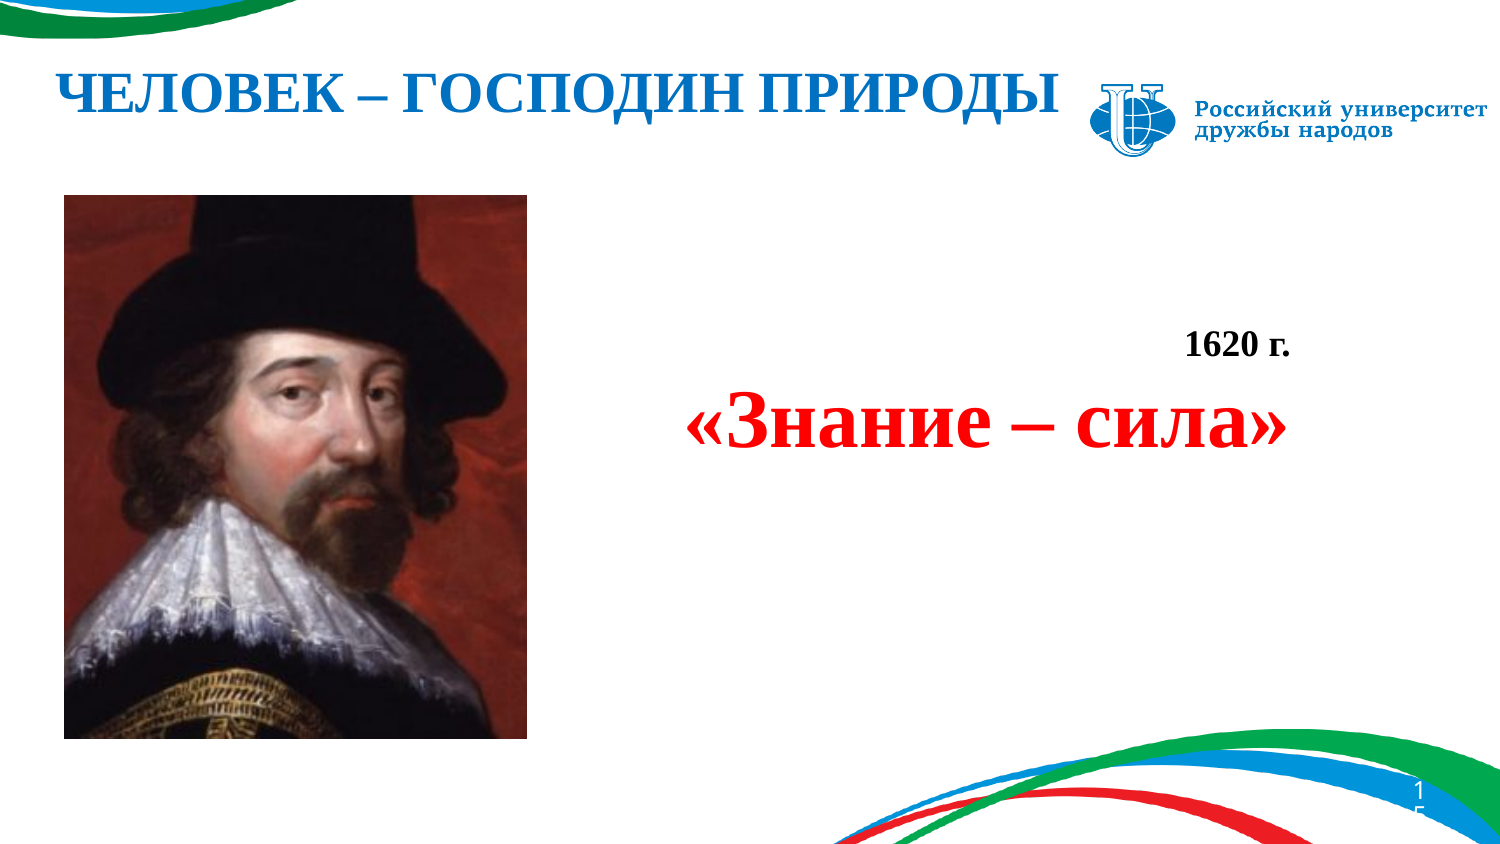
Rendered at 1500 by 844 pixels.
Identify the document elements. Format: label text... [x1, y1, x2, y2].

picture [0, 0, 1500, 844]
text_box 1620 г. «Знание – сила» [532, 311, 1306, 472]
text_box ЧЕЛОВЕК – ГОСПОДИН ПРИРОДЫ [40, 46, 1465, 132]
slide_number 15 [1397, 769, 1440, 815]
